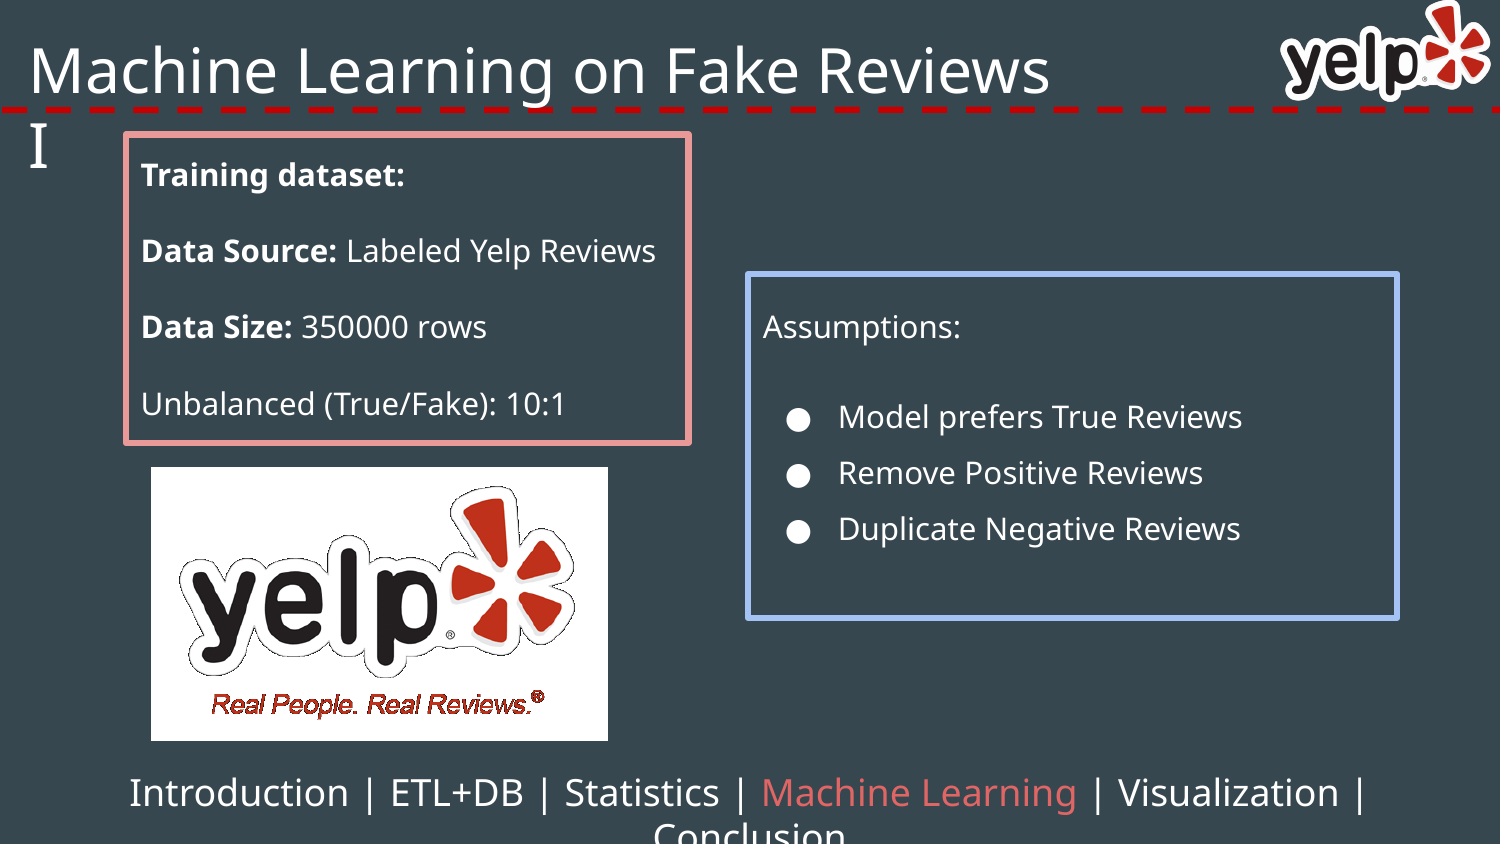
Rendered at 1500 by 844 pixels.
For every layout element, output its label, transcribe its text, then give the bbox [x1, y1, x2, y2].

list Training dataset: Data Source: Labeled Yelp Reviews Data Size: 350000 rows Unbalanced (True/Fake): 10:1 [125, 134, 689, 443]
title Machine Learning on Fake Reviews I [13, 16, 1095, 111]
picture [1280, 0, 1491, 102]
text_box Introduction | ETL+DB | Statistics | Machine Learning | Visualization | Conclusion [62, 781, 1438, 844]
list Assumptions: Model prefers True Reviews Remove Positive Reviews Duplicate Negative Reviews [747, 274, 1398, 618]
picture [150, 467, 608, 742]
